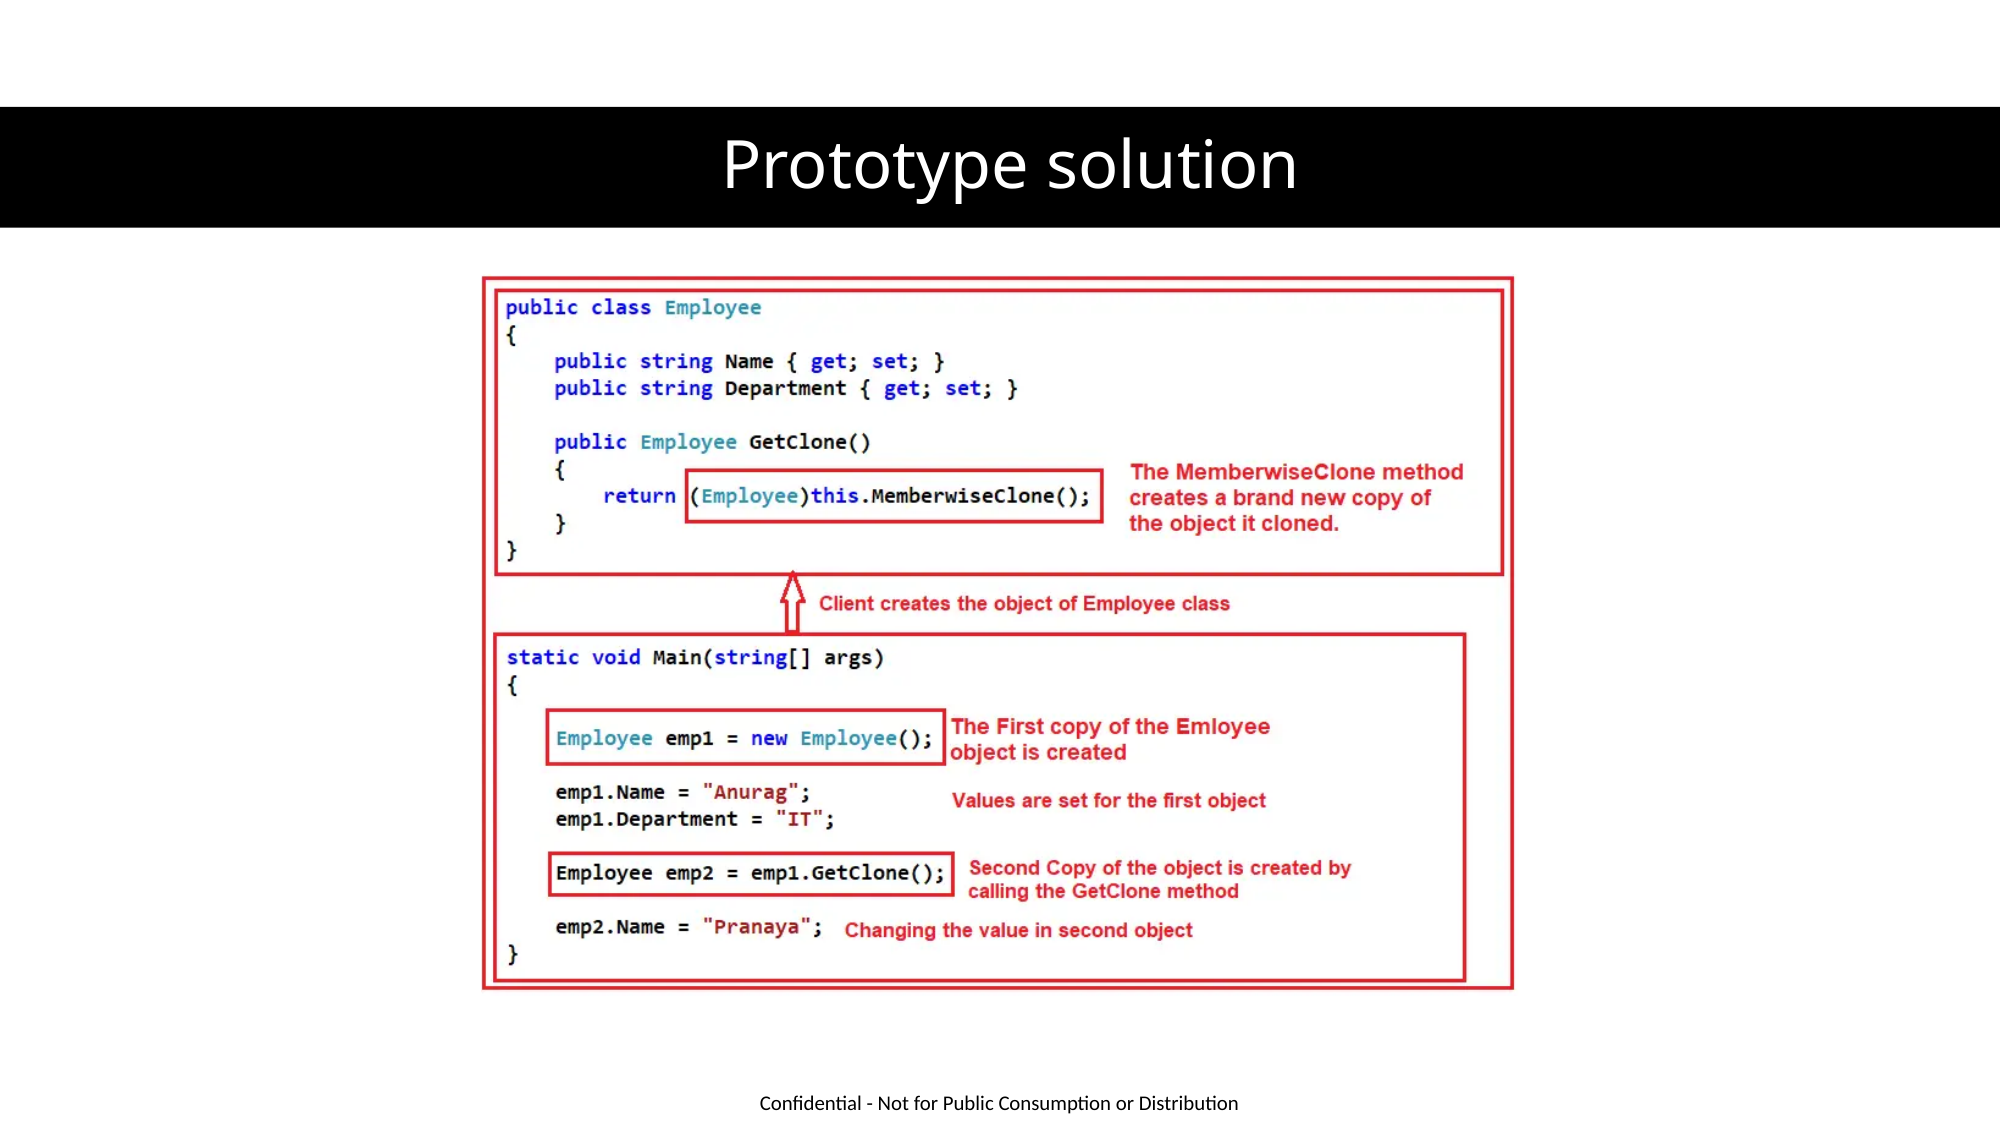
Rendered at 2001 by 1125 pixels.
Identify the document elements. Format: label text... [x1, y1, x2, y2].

title Prototype solution [91, 105, 1931, 228]
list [480, 274, 1520, 997]
text_box [0, 105, 2000, 229]
